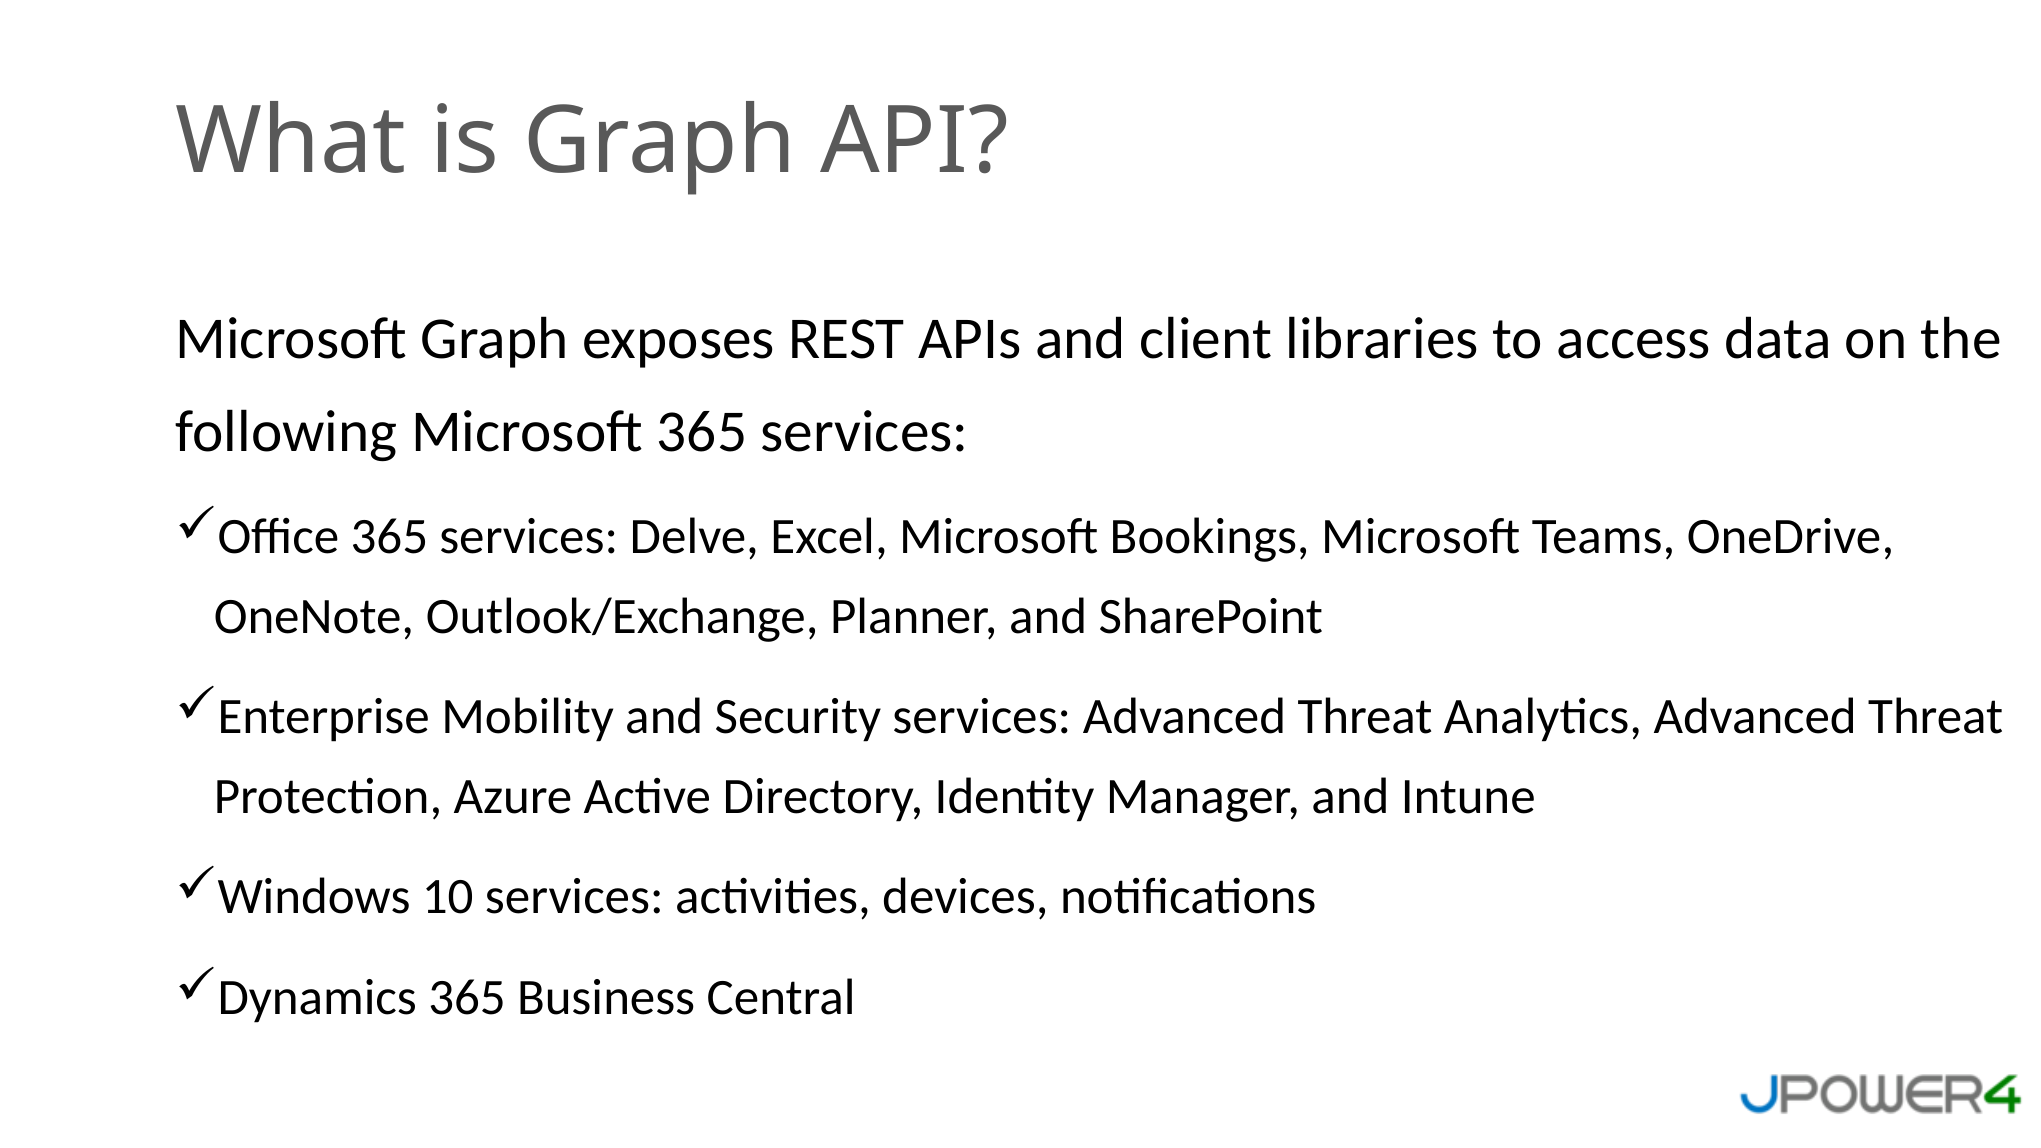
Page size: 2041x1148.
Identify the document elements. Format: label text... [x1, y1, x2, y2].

picture [1735, 1073, 2026, 1119]
title What is Graph API? [160, 0, 1760, 214]
list Microsoft Graph exposes REST APIs and client libraries to access data on the following Microsoft 365 services: Office 365 services: Delve, Excel, Microsoft Bookings, Microsoft Teams, OneDrive, OneNote, Outlook/Exchange, Planner, and SharePoint Enterprise Mobility and Security services: Advanced Threat Analytics, Advanced Threat Protection, Azure Active Directory, Identity Manager, and Intune Windows 10 services: activities, devices, notifications Dynamics 365 Business Central [160, 270, 2041, 1023]
